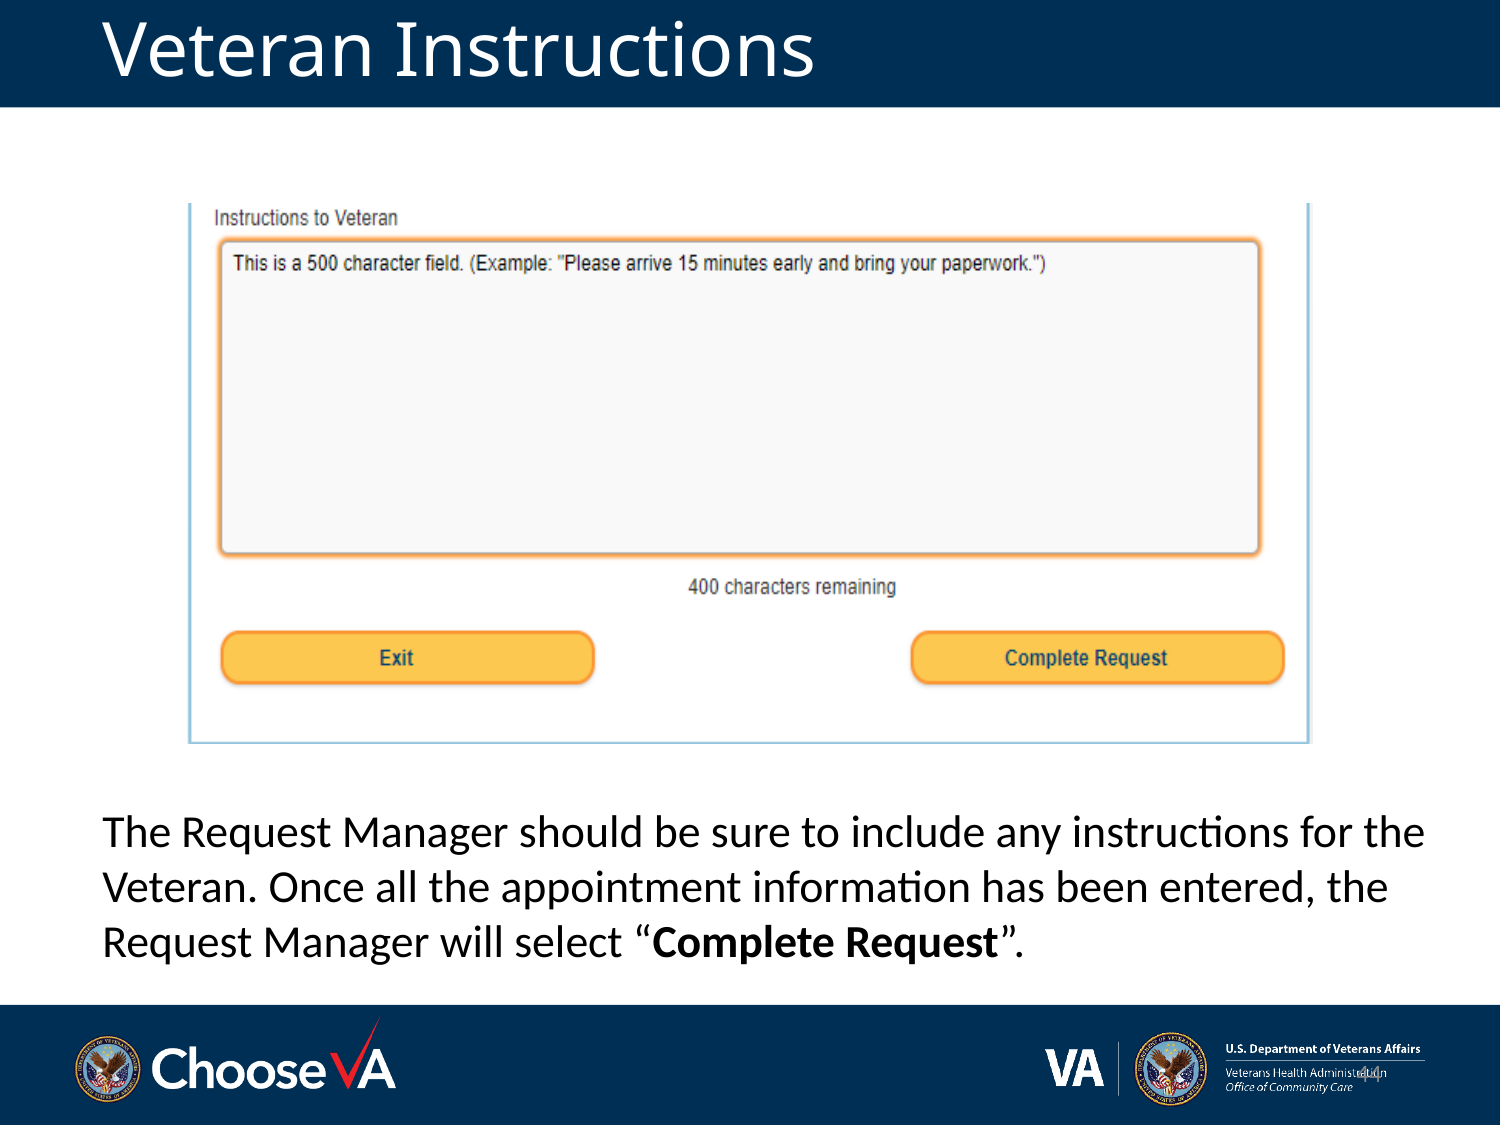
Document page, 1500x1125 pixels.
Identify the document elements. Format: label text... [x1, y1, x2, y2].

title Veteran Instructions [87, 0, 1382, 108]
slide_number 44 [1059, 1042, 1397, 1103]
text_box The Request Manager should be sure to include any instructions for the Veteran. Once all the appointment information has been entered, the Request Manager will select “Complete Request”. [87, 794, 1445, 975]
picture [1045, 1028, 1425, 1109]
picture [74, 1015, 396, 1103]
picture [187, 203, 1313, 744]
